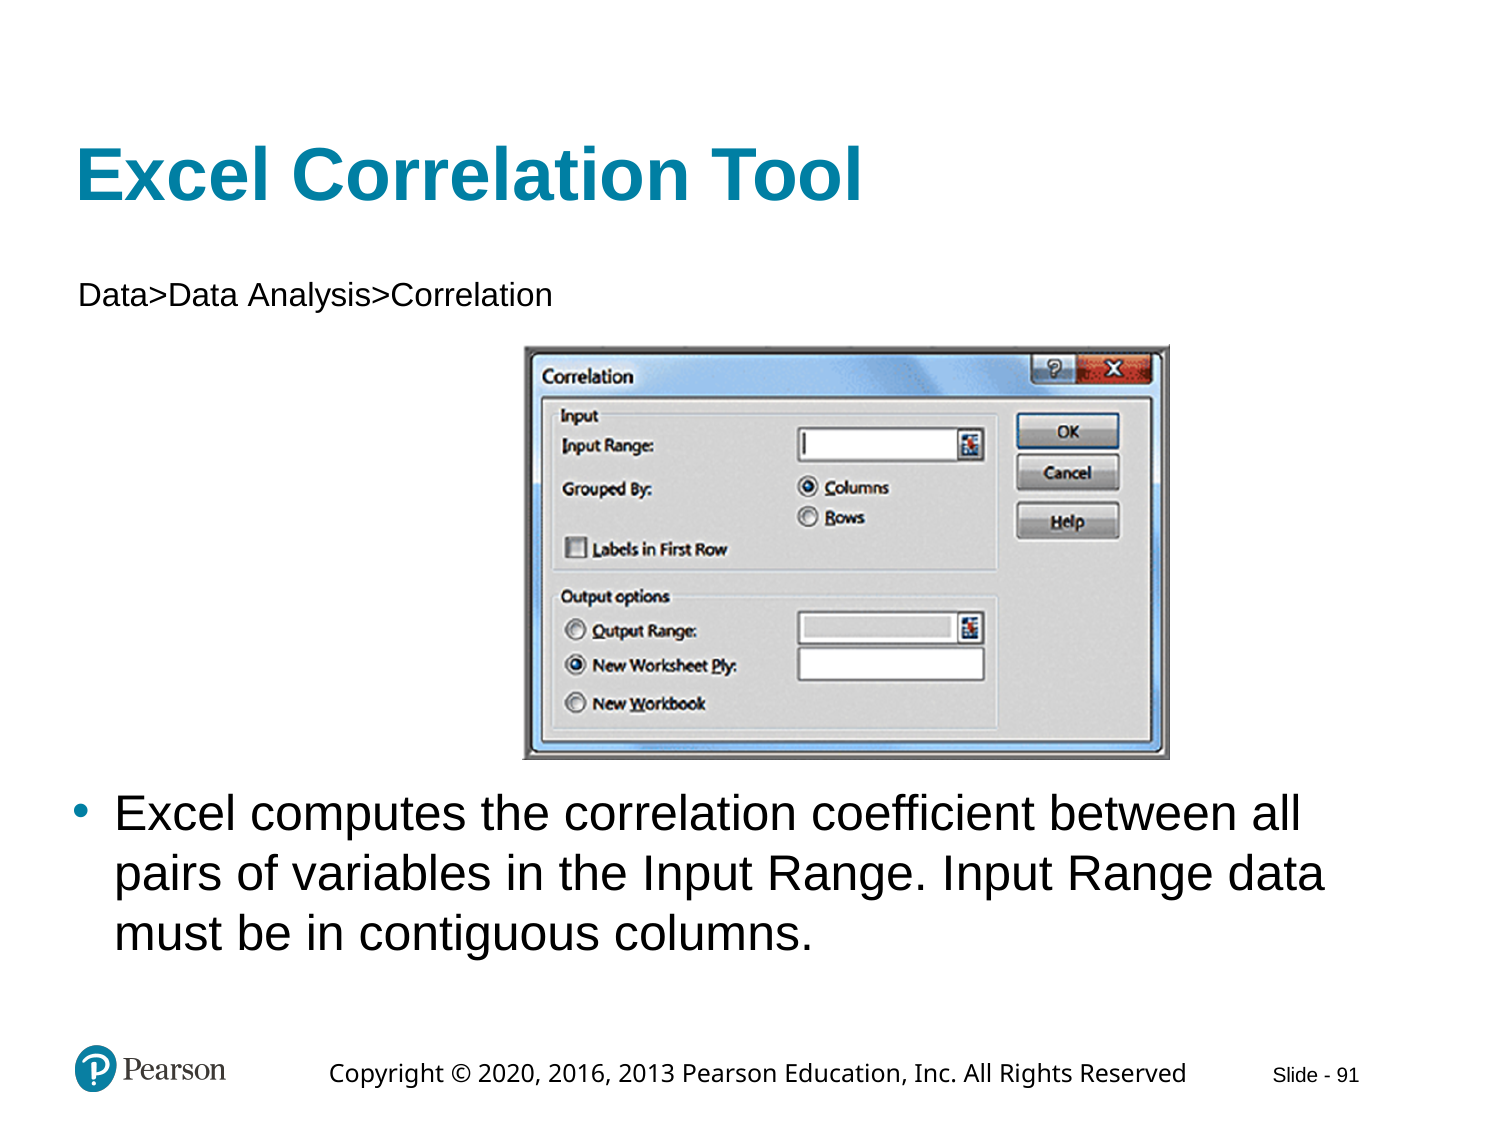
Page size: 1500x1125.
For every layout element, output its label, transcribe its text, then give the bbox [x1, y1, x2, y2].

picture [83, 1054, 109, 1079]
picture [75, 1045, 90, 1061]
list Excel computes the correlation coefficient between all pairs of variables in the Input Range. Input Range data must be in contiguous columns. [72, 780, 1423, 993]
picture [101, 1045, 226, 1092]
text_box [74, 275, 561, 321]
picture [75, 1078, 86, 1092]
title Excel Correlation Tool [75, 35, 1425, 216]
picture [522, 344, 1171, 761]
